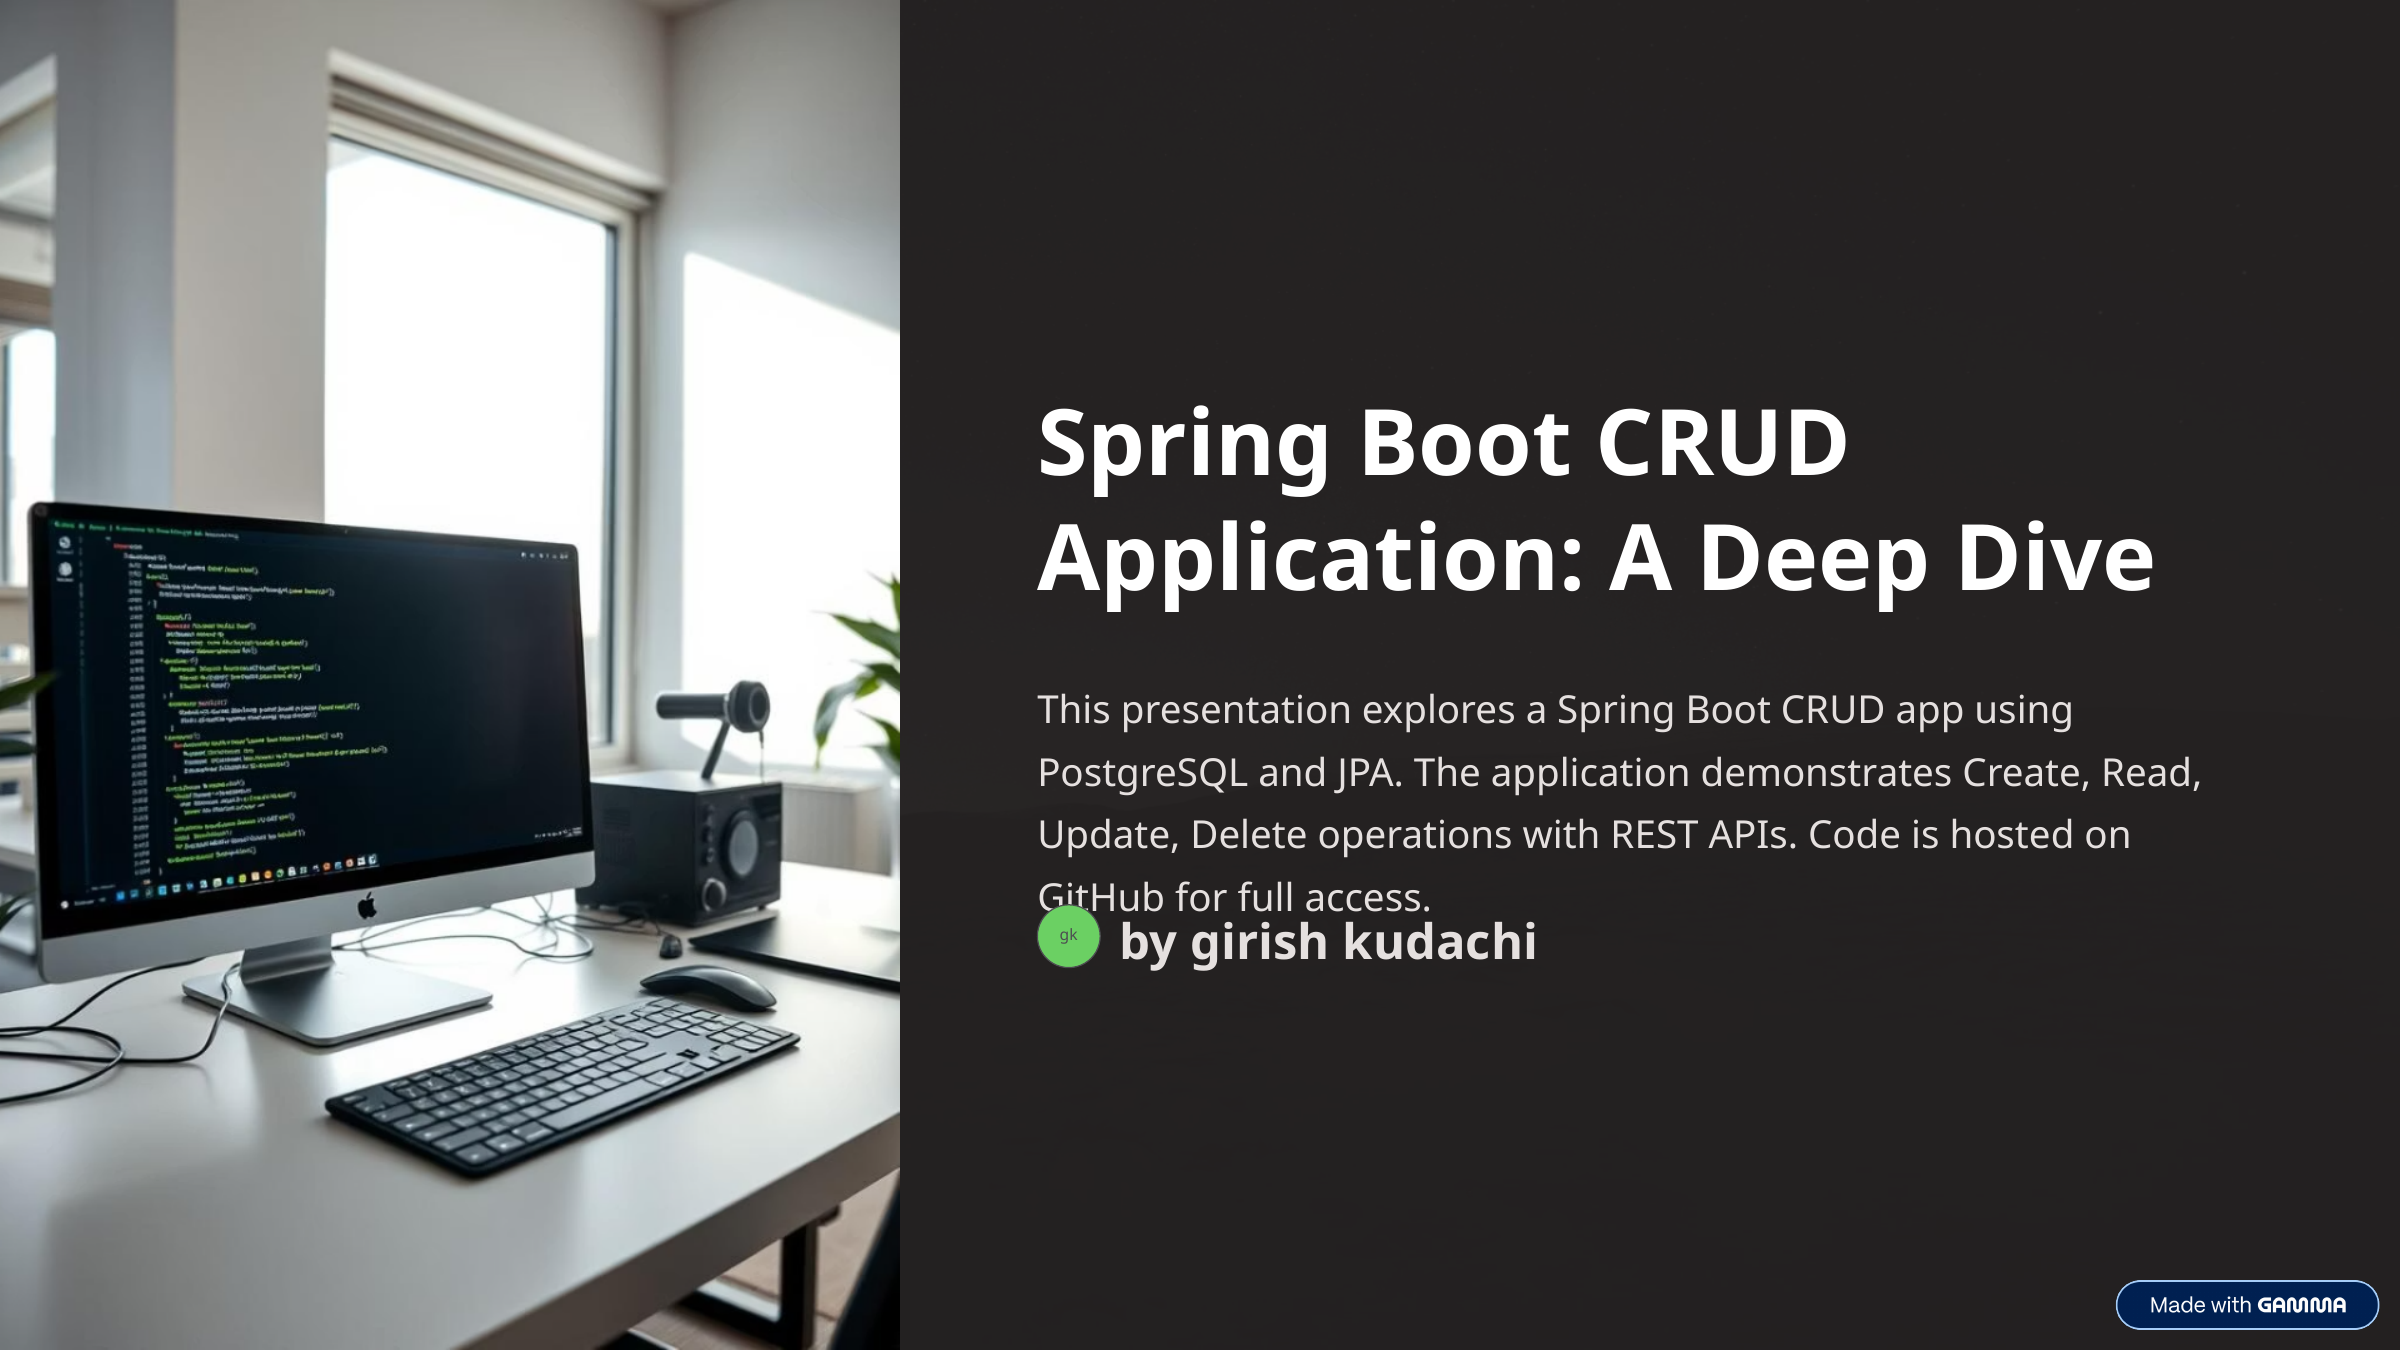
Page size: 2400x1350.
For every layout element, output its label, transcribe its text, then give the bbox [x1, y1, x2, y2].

text_box [1037, 904, 1101, 968]
picture [0, 0, 900, 1350]
text_box Spring Boot CRUD Application: A Deep Dive [1037, 379, 2263, 611]
text_box by girish kudachi [1119, 901, 1510, 971]
text_box This presentation explores a Spring Boot CRUD app using PostgreSQL and JPA. The application demonstrates Create, Read, Update, Delete operations with REST APIs. Code is hosted on GitHub for full access. [1037, 669, 2263, 858]
picture [2106, 1271, 2389, 1339]
text_box gk [1057, 928, 1080, 945]
